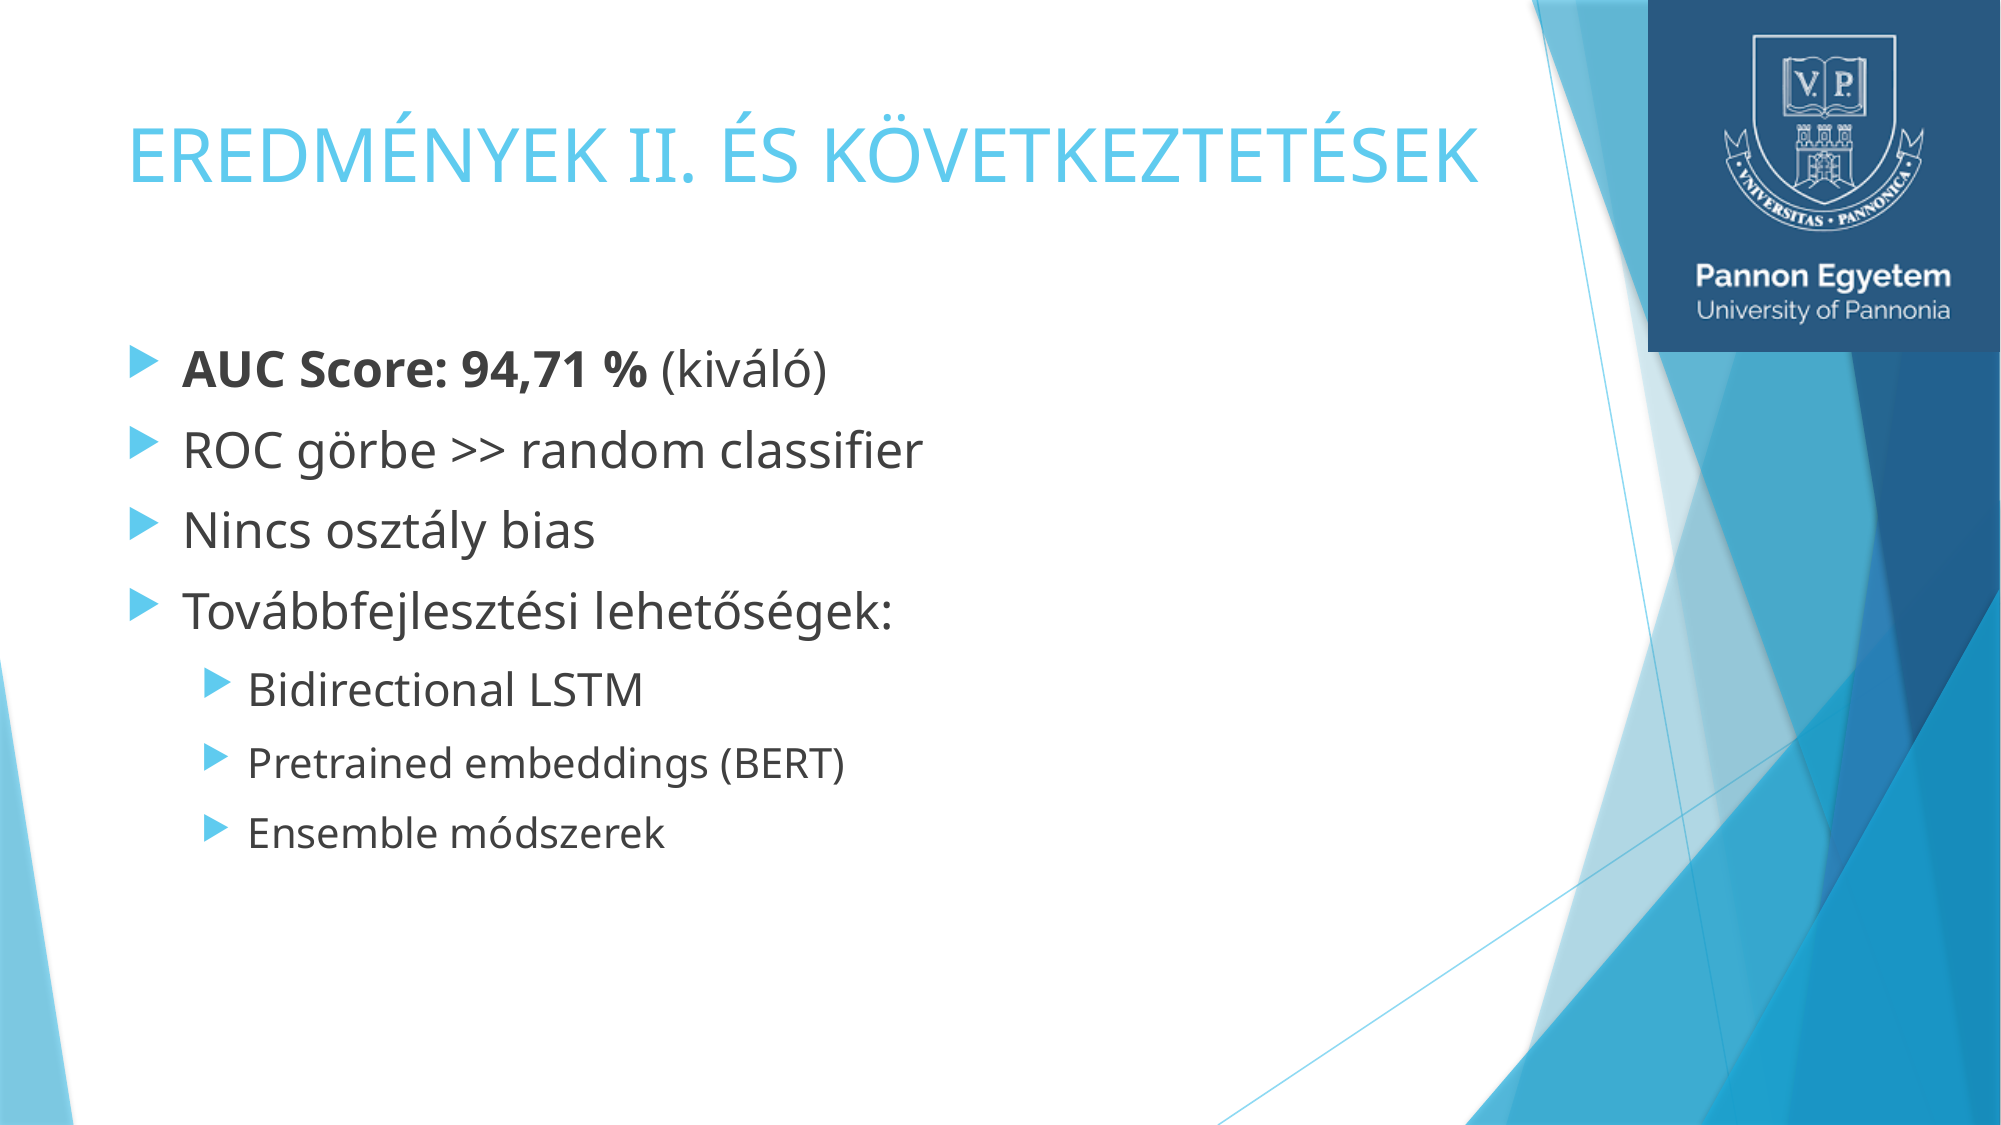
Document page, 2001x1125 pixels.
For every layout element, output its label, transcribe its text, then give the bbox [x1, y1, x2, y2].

list AUC Score: 94,71 % (kiváló) ROC görbe >> random classifier Nincs osztály bias Továbbfejlesztési lehetőségek: Bidirectional LSTM Pretrained embeddings (BERT) Ensemble módszerek [111, 329, 1522, 991]
title EREDMÉNYEK II. ÉS KÖVETKEZTETÉSEK [111, 99, 1522, 317]
picture [1647, 0, 2000, 353]
